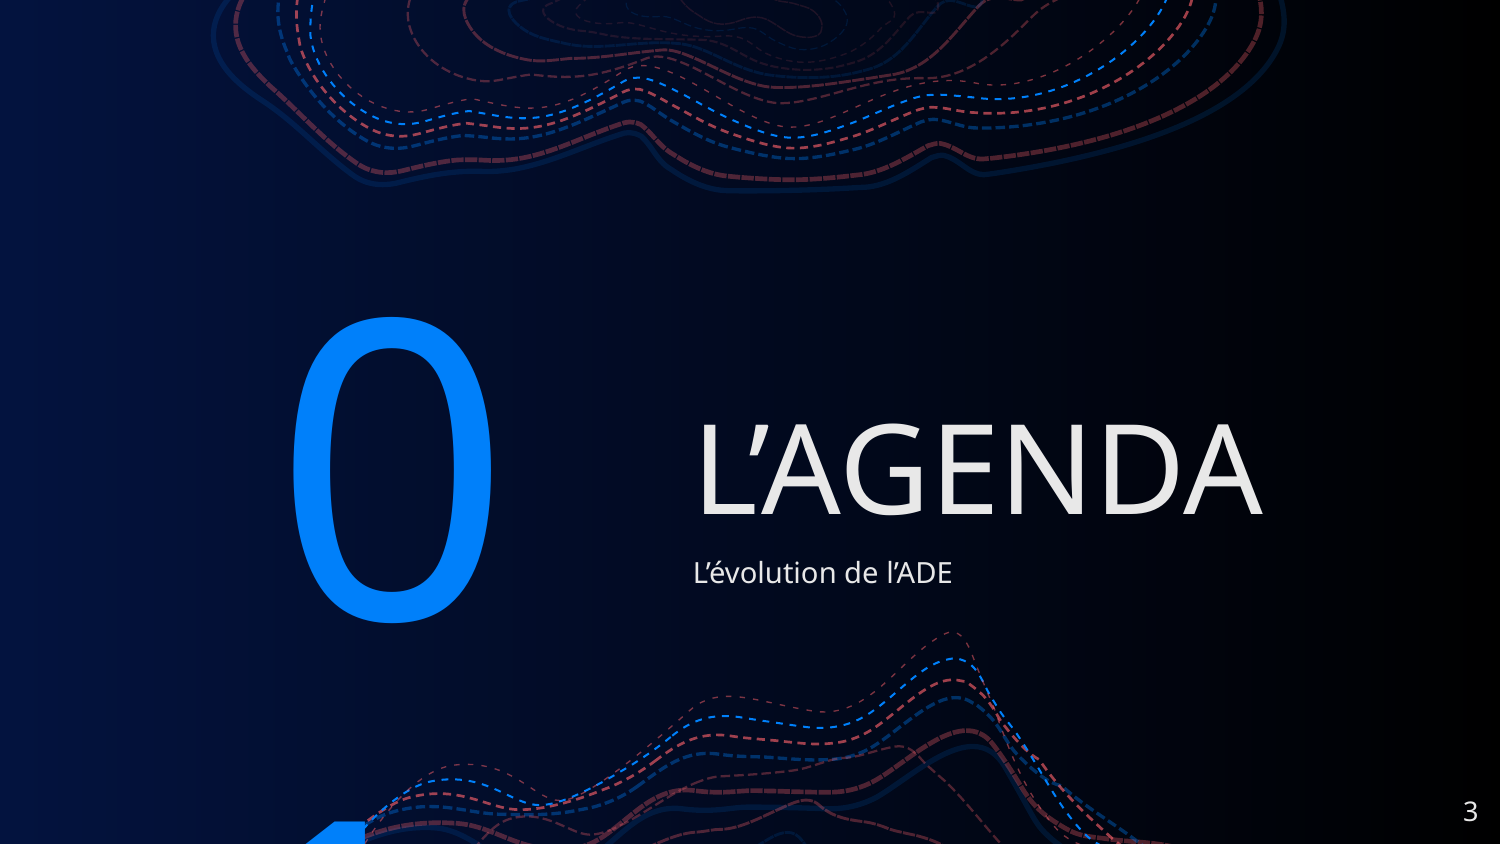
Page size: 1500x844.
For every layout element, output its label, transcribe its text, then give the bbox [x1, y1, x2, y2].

slide_number ‹#› [1403, 779, 1494, 844]
title L’AGENDA [677, 229, 1356, 538]
title 01. [144, 188, 642, 656]
subtitle L’évolution de l’ADE [677, 538, 1356, 615]
